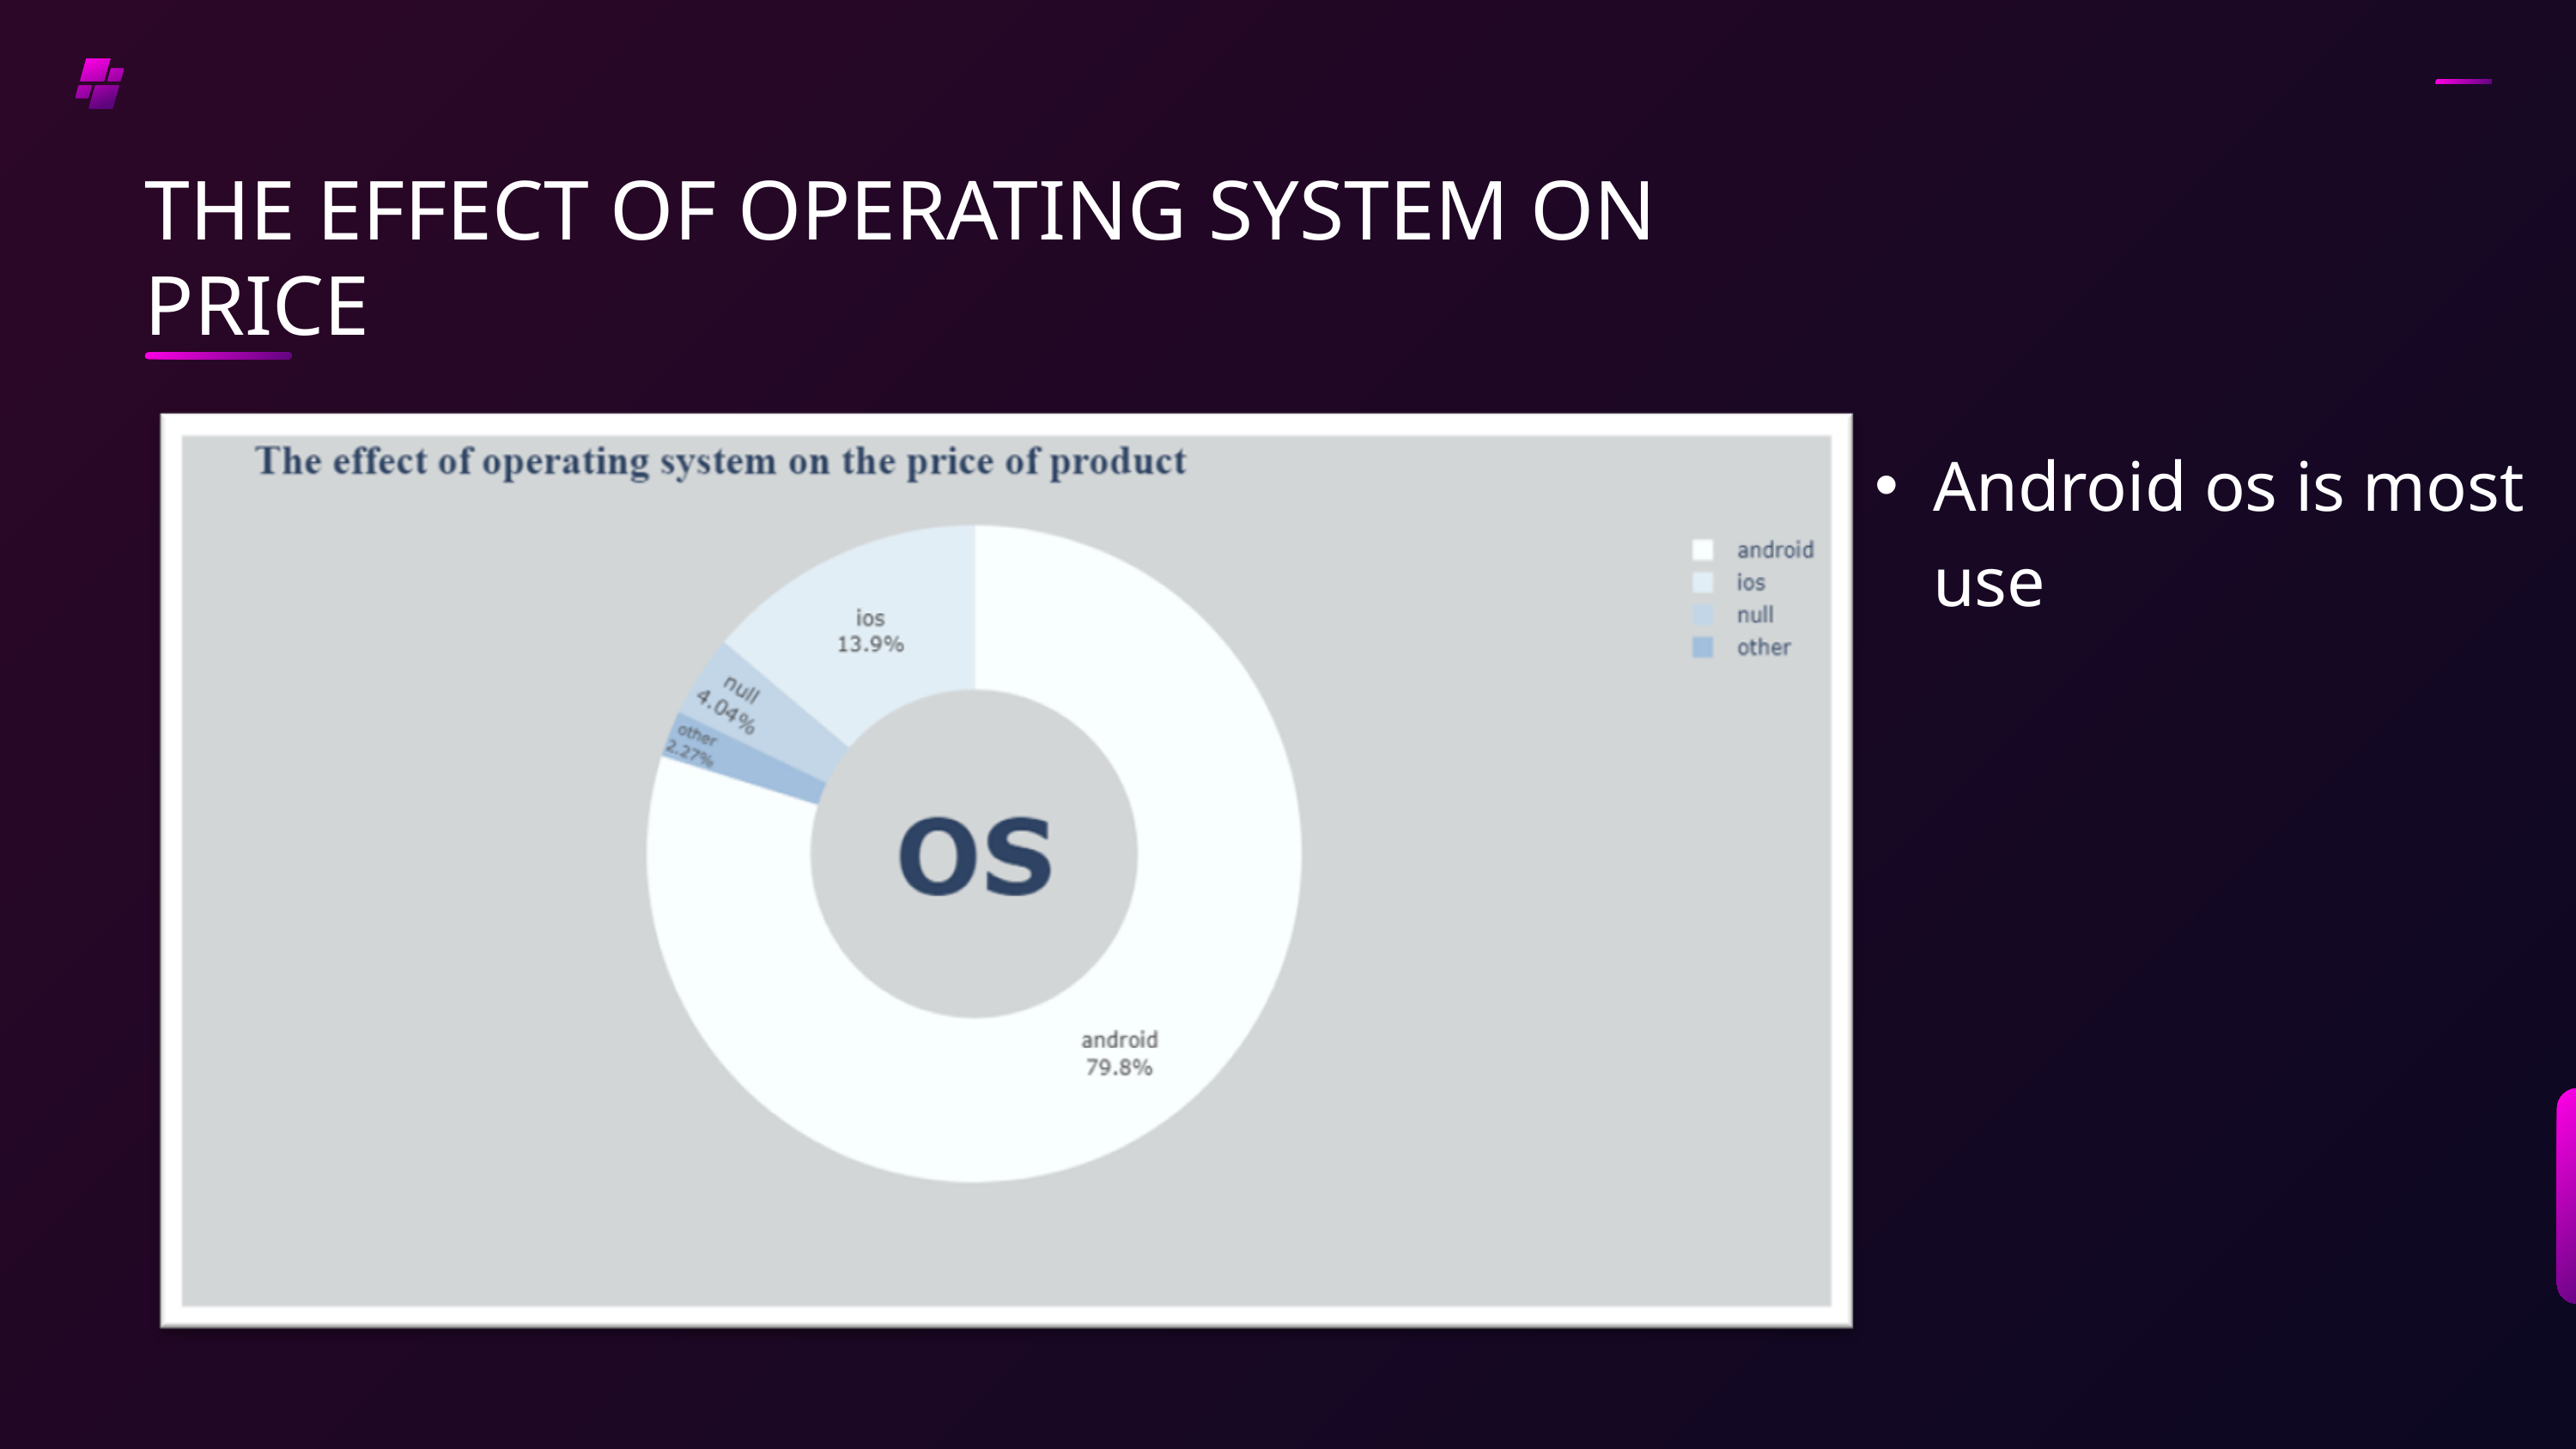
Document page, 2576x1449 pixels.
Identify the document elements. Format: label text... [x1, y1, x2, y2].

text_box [2556, 1088, 2576, 1304]
text_box Android os is most use [1817, 429, 2576, 621]
text_box THE EFFECT OF OPERATING SYSTEM ON PRICE [144, 161, 1739, 352]
text_box [144, 402, 1870, 1350]
text_box [75, 58, 125, 110]
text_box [144, 352, 292, 360]
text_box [2435, 79, 2493, 84]
